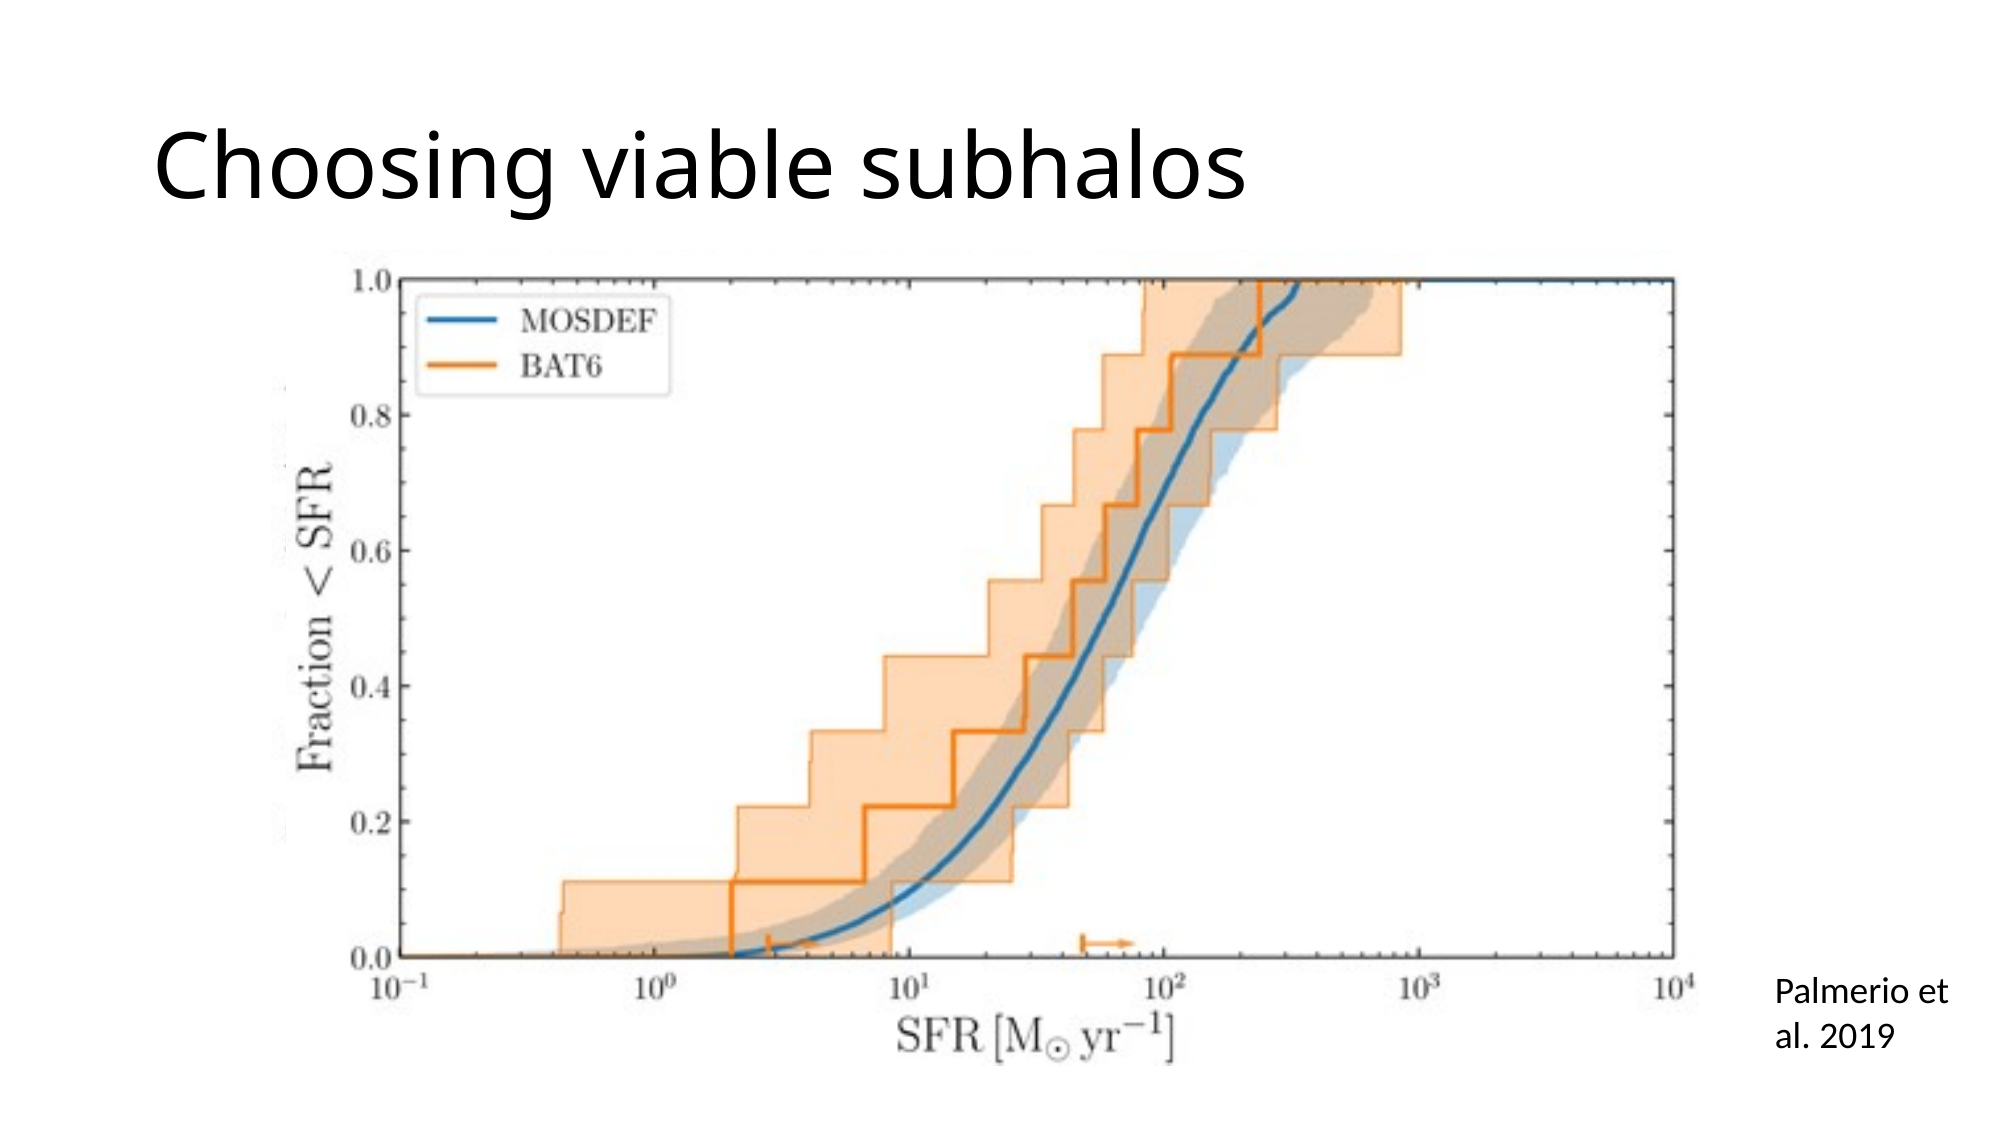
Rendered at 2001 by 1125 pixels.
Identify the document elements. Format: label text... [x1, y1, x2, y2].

text_box Palmerio et al. 2019 [1759, 958, 1965, 1064]
picture [271, 250, 1699, 1066]
title Choosing viable subhalos [137, 59, 1863, 278]
